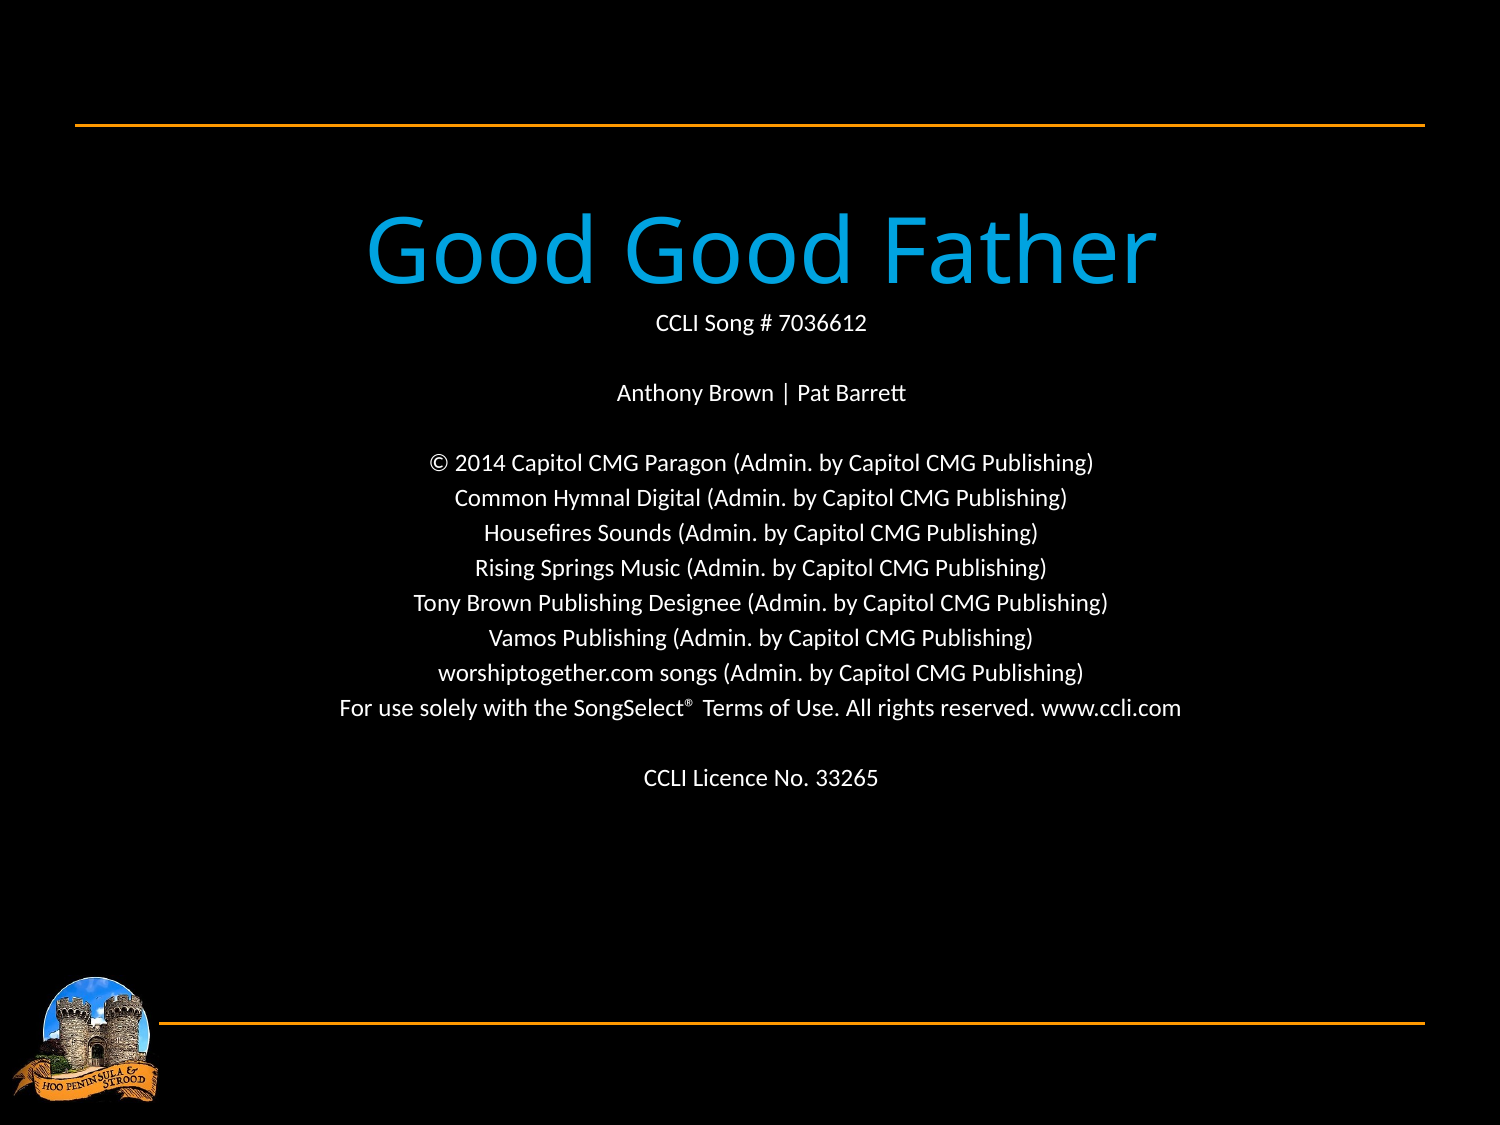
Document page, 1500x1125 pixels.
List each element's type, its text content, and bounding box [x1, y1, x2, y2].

picture [11, 975, 160, 1103]
subtitle Good Good Father CCLI Song # 7036612 Anthony Brown | Pat Barrett © 2014 Capitol CMG Paragon (Admin. by Capitol CMG Publishing) Common Hymnal Digital (Admin. by Capitol CMG Publishing) Housefires Sounds (Admin. by Capitol CMG Publishing) Rising Springs Music (Admin. by Capitol CMG Publishing) Tony Brown Publishing Designee (Admin. by Capitol CMG Publishing) Vamos Publishing (Admin. by Capitol CMG Publishing) worshiptogether.com songs (Admin. by Capitol CMG Publishing) For use solely with the SongSelect® Terms of Use. All rights reserved. www.ccli.com CCLI Licence No. 33265 [53, 30, 1471, 1094]
